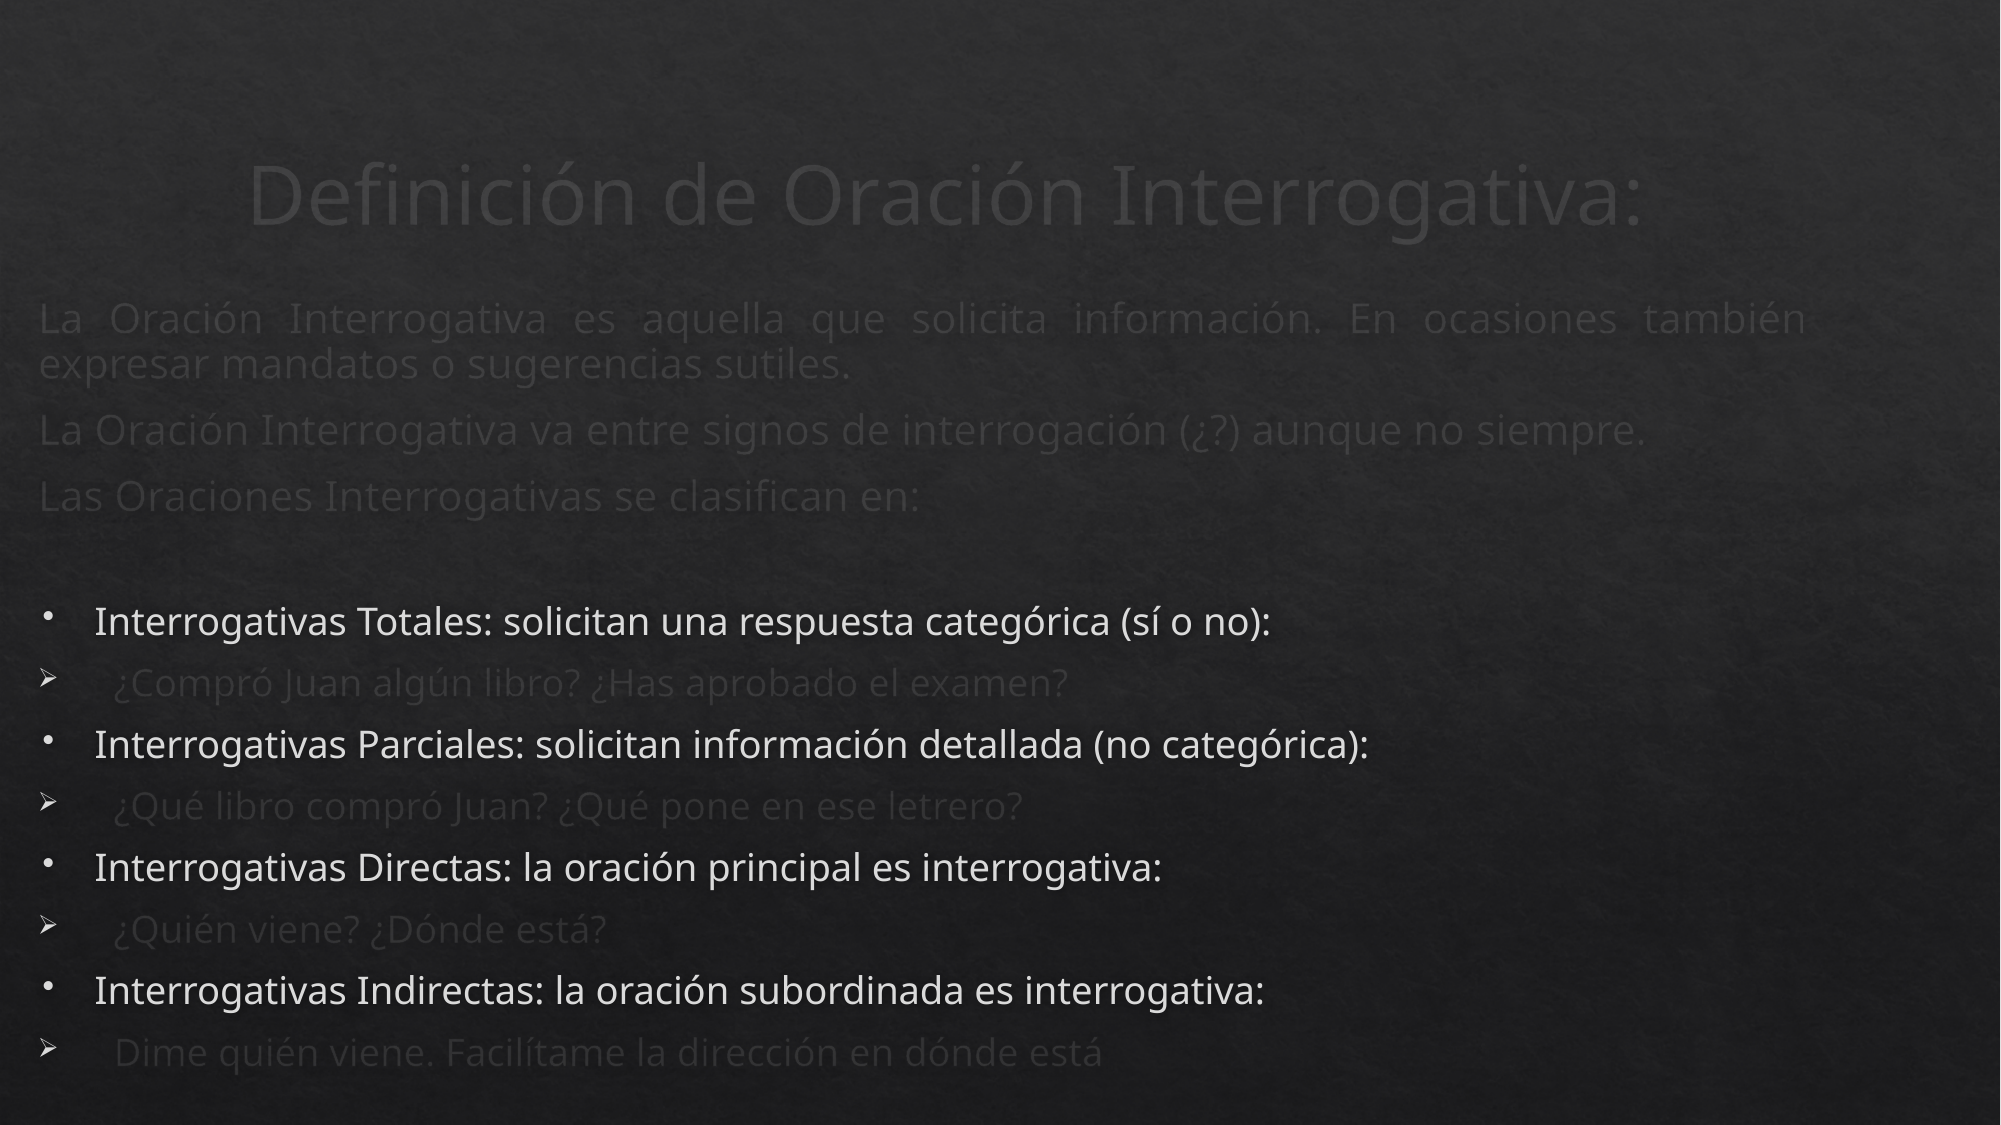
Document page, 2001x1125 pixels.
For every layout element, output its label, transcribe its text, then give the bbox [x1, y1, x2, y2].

list La Oración Interrogativa es aquella que solicita información. En ocasiones también puede expresar mandatos o sugerencias sutiles. La Oración Interrogativa va entre signos de interrogación (¿?) aunque no siempre. Las Oraciones Interrogativas se clasifican en: Interrogativas Totales: solicitan una respuesta categórica (sí o no): ¿Compró Juan algún libro? ¿Has aprobado el examen? Interrogativas Parciales: solicitan información detallada (no categórica): ¿Qué libro compró Juan? ¿Qué pone en ese letrero? Interrogativas Directas: la oración principal es interrogativa: ¿Quién viene? ¿Dónde está? Interrogativas Indirectas: la oración subordinada es interrogativa: Dime quién viene. Facilítame la dirección en dónde está [22, 289, 1973, 1088]
title Definición de Oración Interrogativa: [133, 35, 1759, 285]
